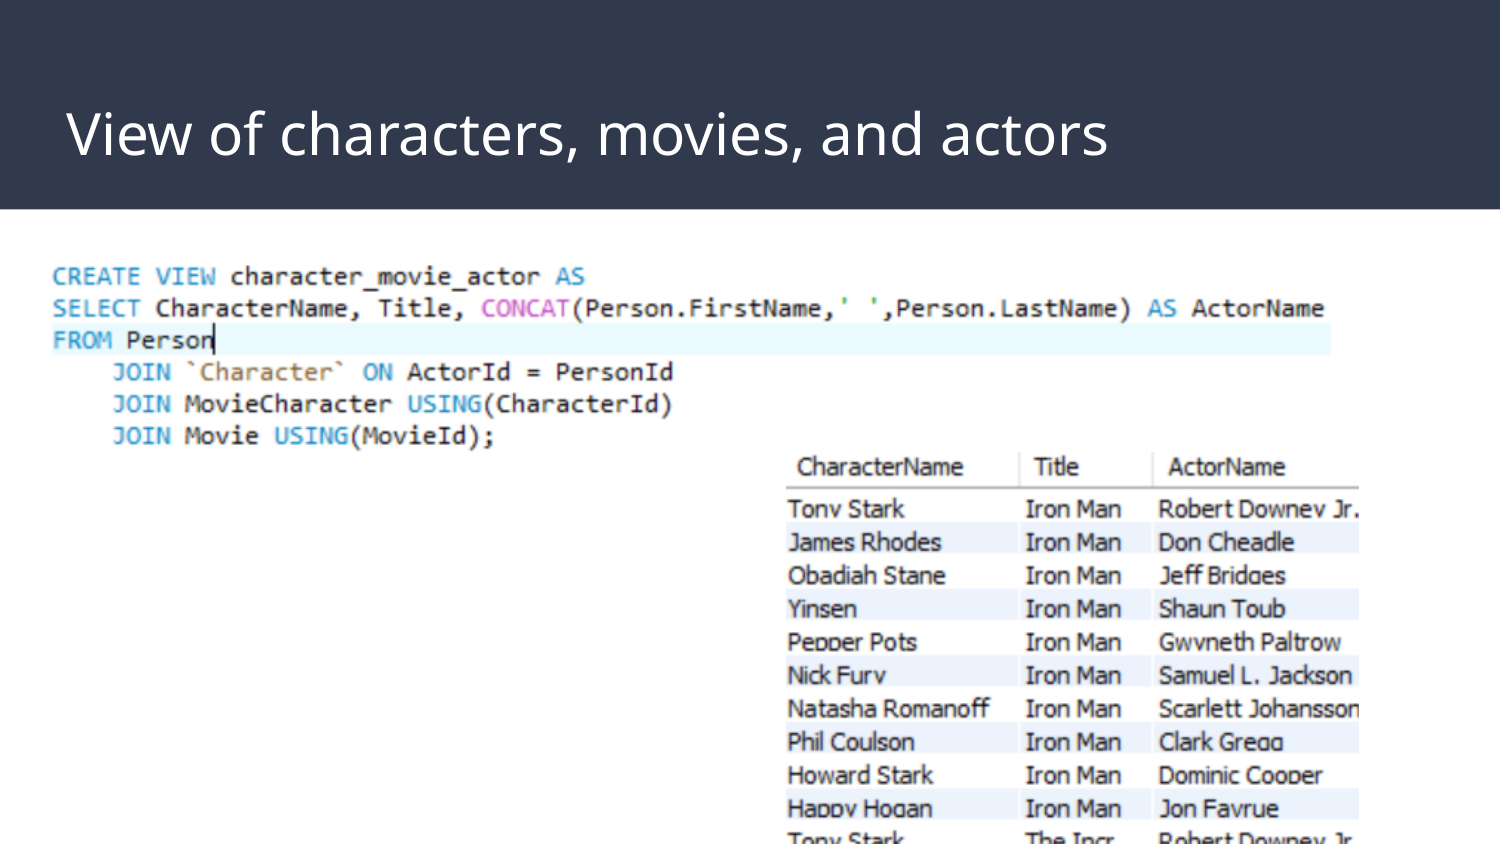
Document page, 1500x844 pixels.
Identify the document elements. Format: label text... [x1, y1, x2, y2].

title View of characters, movies, and actors [51, 82, 1449, 185]
picture [50, 265, 1360, 844]
